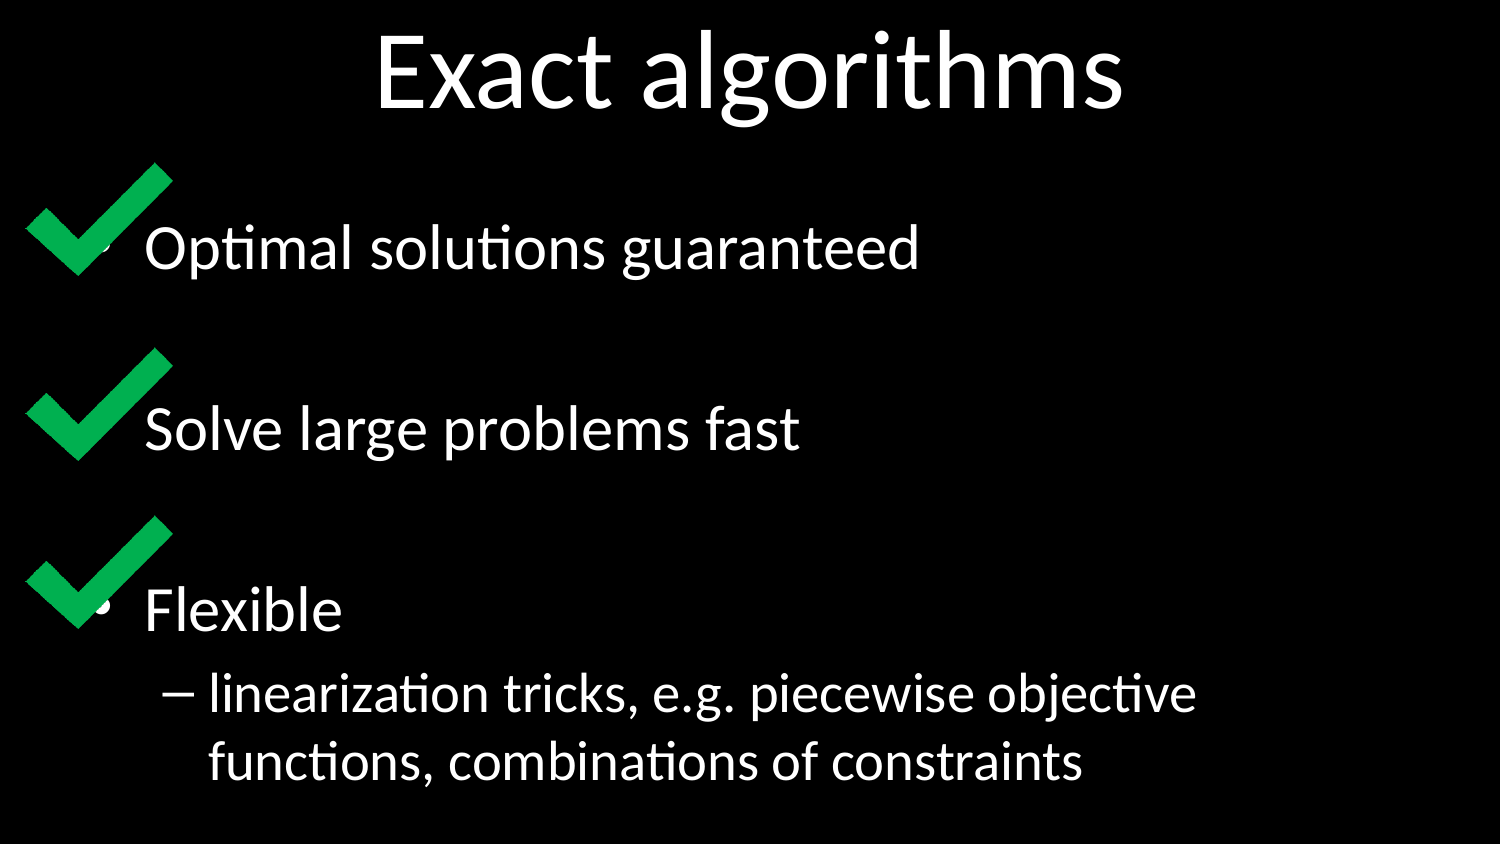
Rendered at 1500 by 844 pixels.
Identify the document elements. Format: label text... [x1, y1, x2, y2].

picture [25, 515, 173, 629]
list Optimal solutions guaranteed Solve large problems fast Flexible linearization tricks, e.g. piecewise objective functions, combinations of constraints [75, 196, 1425, 800]
picture [25, 162, 173, 277]
text_box Exact algorithms [358, 0, 1142, 138]
picture [25, 347, 173, 462]
